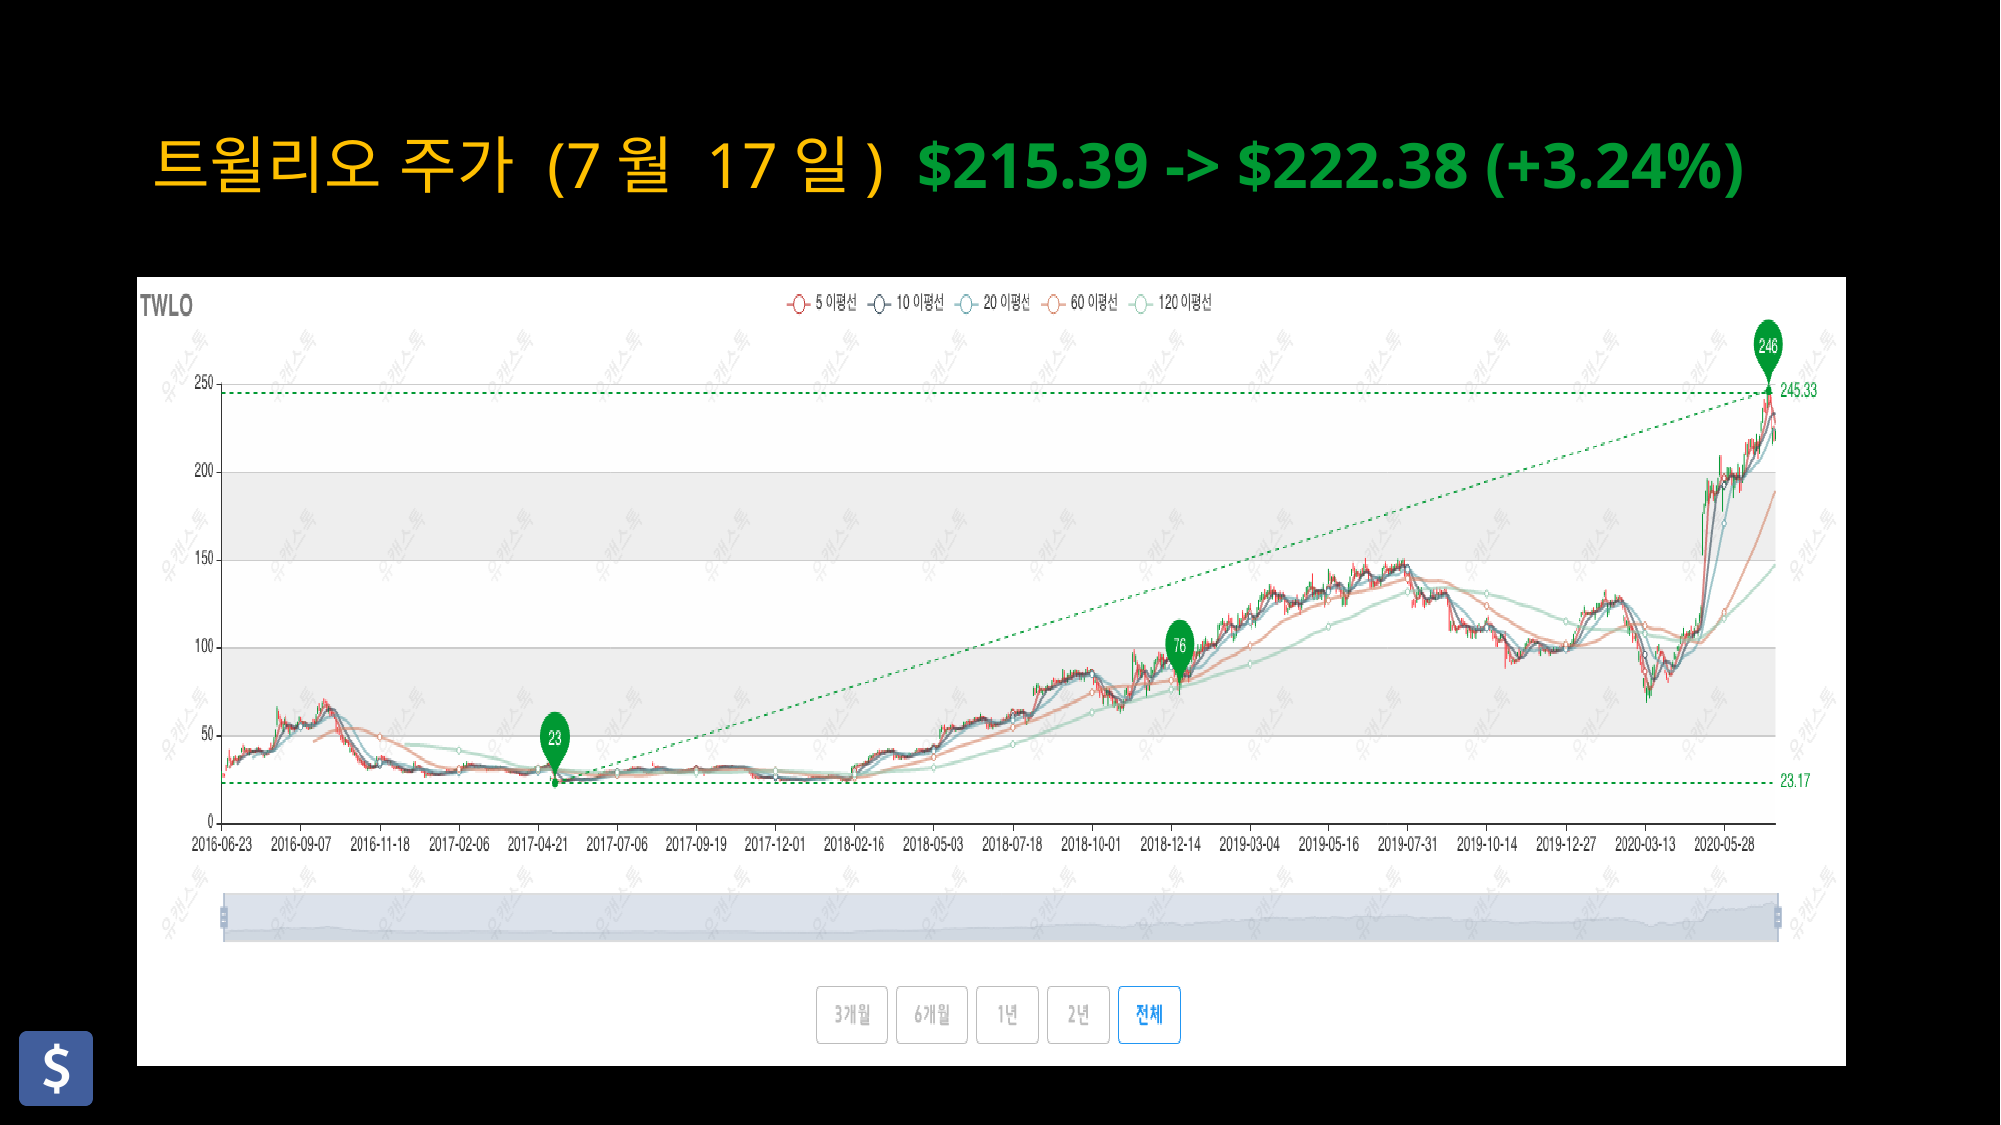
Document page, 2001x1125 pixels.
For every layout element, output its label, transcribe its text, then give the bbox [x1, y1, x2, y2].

picture [19, 1031, 93, 1106]
picture [137, 277, 1846, 1066]
title 트윌리오 주가 (7월 17일) $215.39 -> $222.38 (+3.24%) [137, 59, 1863, 278]
